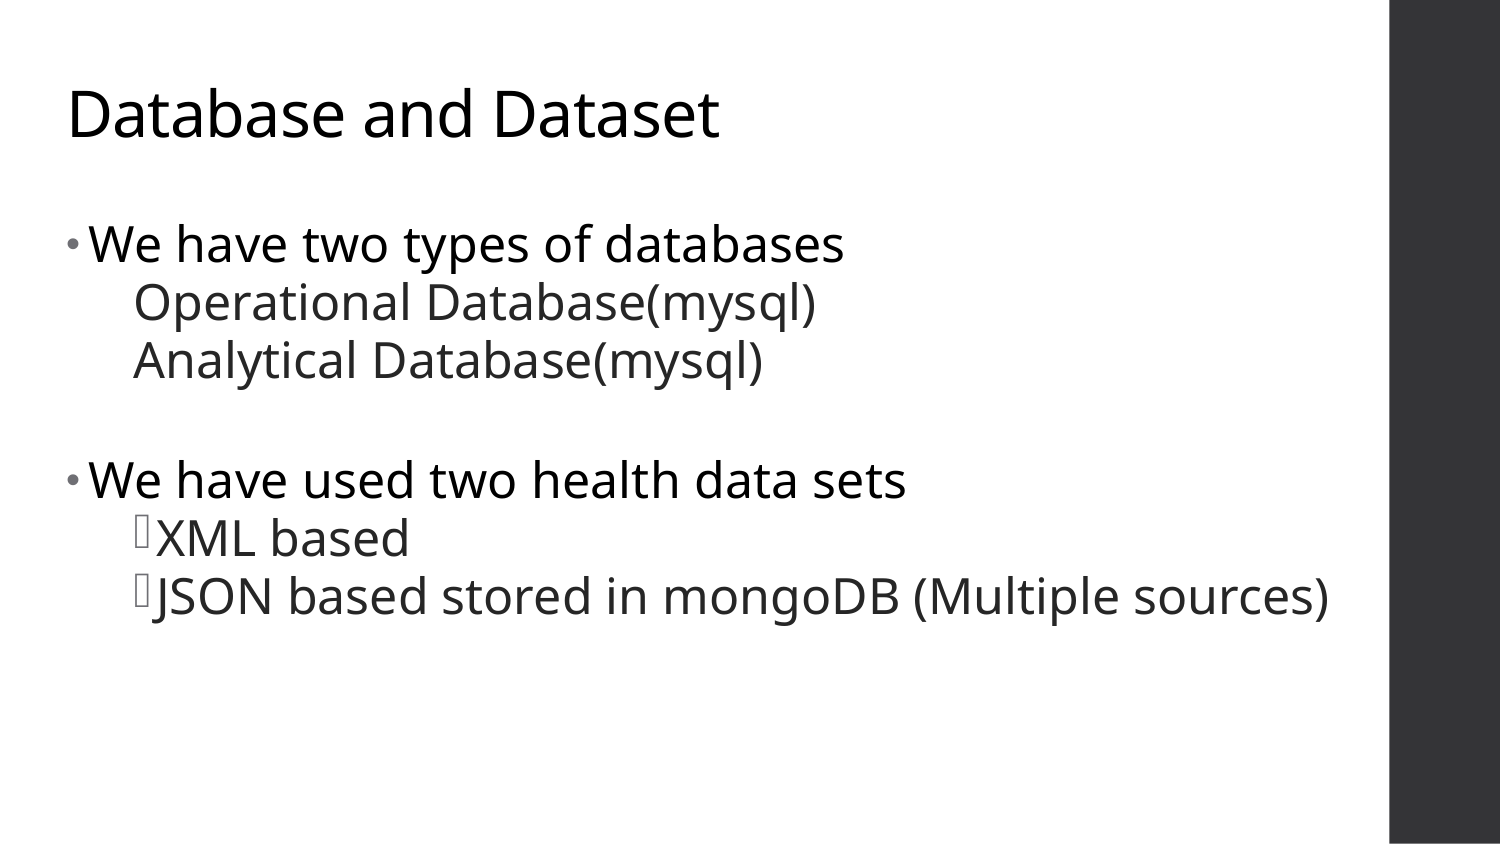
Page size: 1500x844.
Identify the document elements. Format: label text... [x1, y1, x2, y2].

list We have two types of databases Operational Database(mysql) Analytical Database(mysql) We have used two health data sets XML based JSON based stored in mongoDB (Multiple sources) [51, 201, 1449, 750]
title Database and Dataset [51, 67, 1449, 167]
